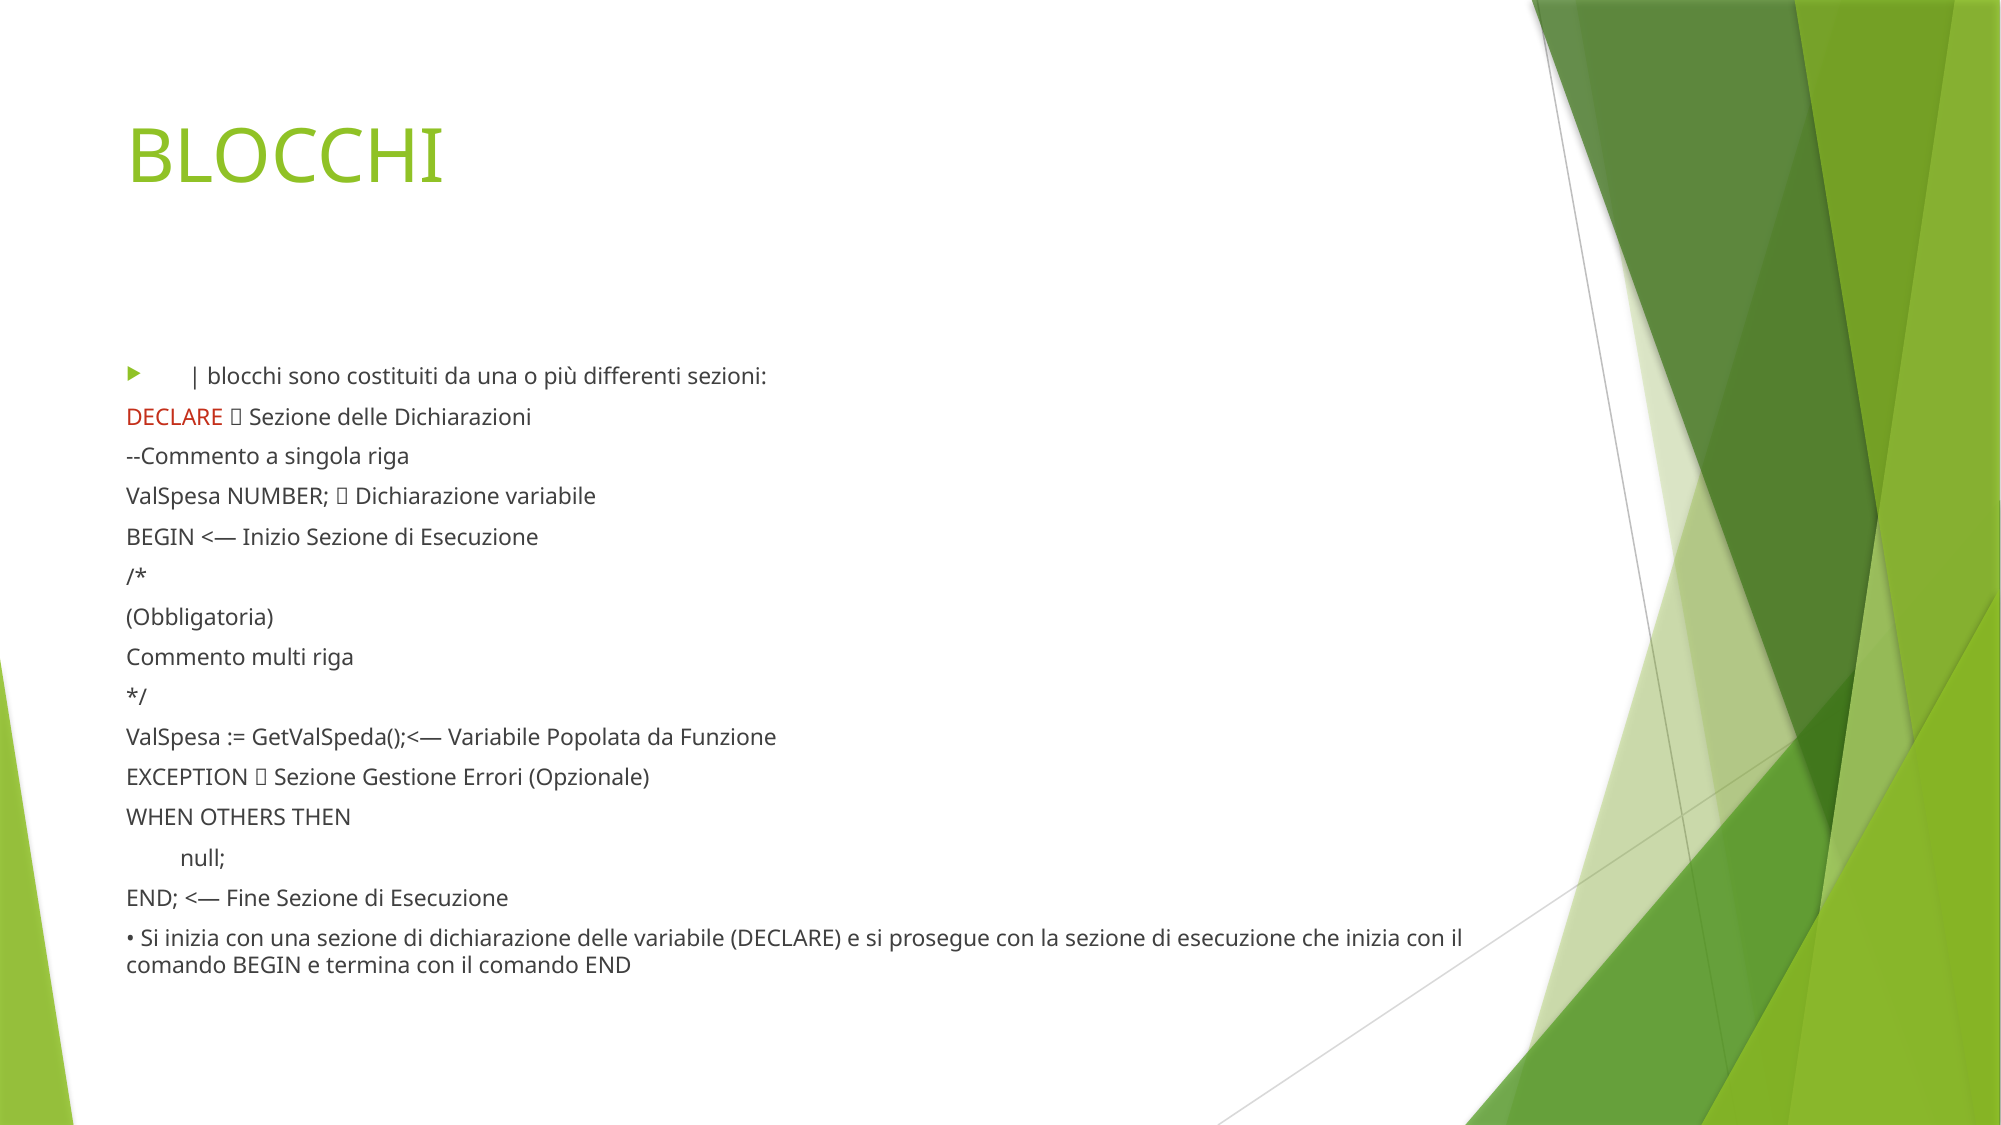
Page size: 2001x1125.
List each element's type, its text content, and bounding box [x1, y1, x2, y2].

list | blocchi sono costituiti da una o più differenti sezioni: DECLARE  Sezione delle Dichiarazioni --Commento a singola riga ValSpesa NUMBER;  Dichiarazione variabile BEGIN <— Inizio Sezione di Esecuzione /* (Obbligatoria) Commento multi riga */ ValSpesa := GetValSpeda();<— Variabile Popolata da Funzione EXCEPTION  Sezione Gestione Errori (Opzionale) WHEN OTHERS THEN null; END; <— Fine Sezione di Esecuzione • Si inizia con una sezione di dichiarazione delle variabile (DECLARE) e si prosegue con la sezione di esecuzione che inizia con il comando BEGIN e termina con il comando END [111, 354, 1522, 992]
title BLOCCHI [111, 99, 1522, 317]
